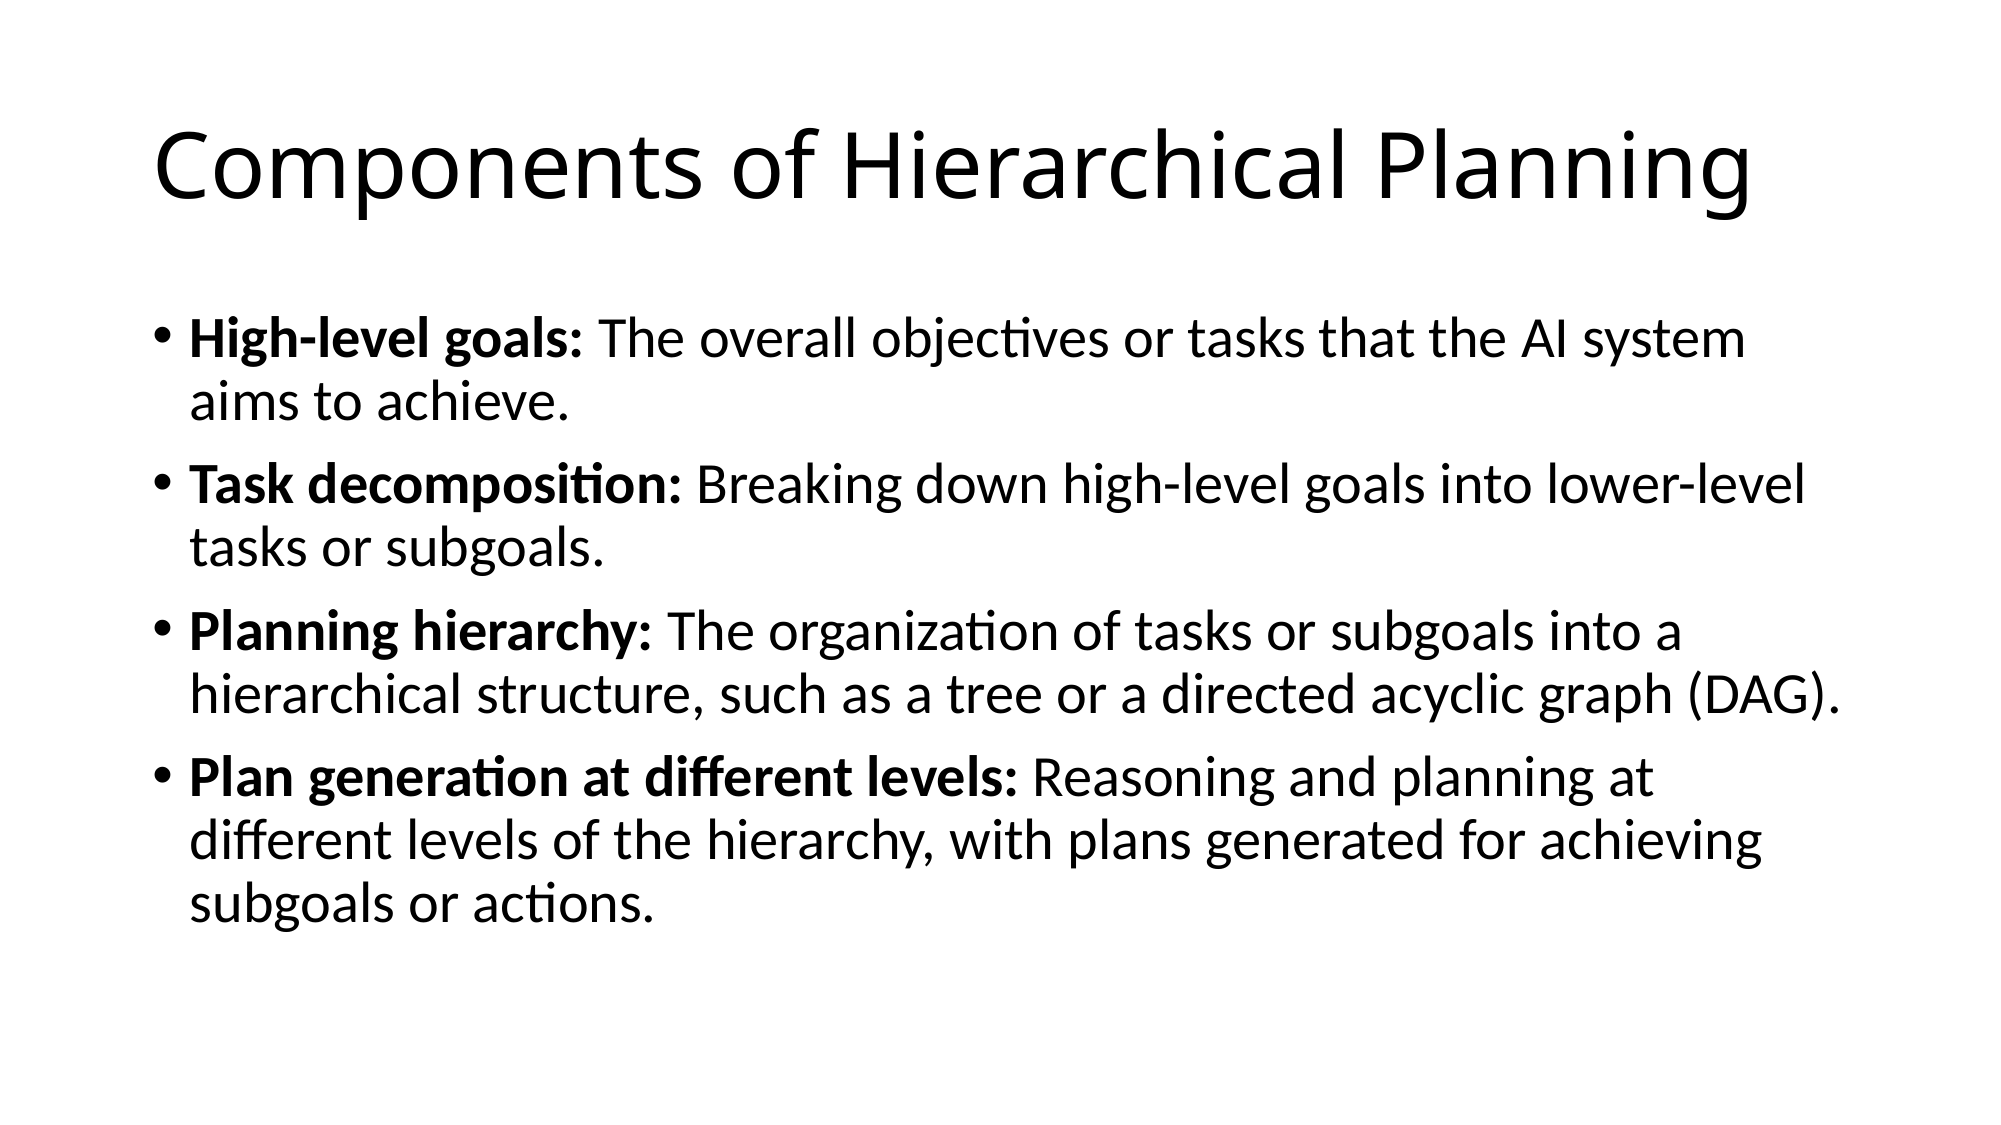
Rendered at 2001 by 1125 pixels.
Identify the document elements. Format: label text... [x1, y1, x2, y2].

list High-level goals: The overall objectives or tasks that the AI system aims to achieve. Task decomposition: Breaking down high-level goals into lower-level tasks or subgoals. Planning hierarchy: The organization of tasks or subgoals into a hierarchical structure, such as a tree or a directed acyclic graph (DAG). Plan generation at different levels: Reasoning and planning at different levels of the hierarchy, with plans generated for achieving subgoals or actions. [137, 299, 1863, 1014]
title Components of Hierarchical Planning [137, 59, 1863, 278]
